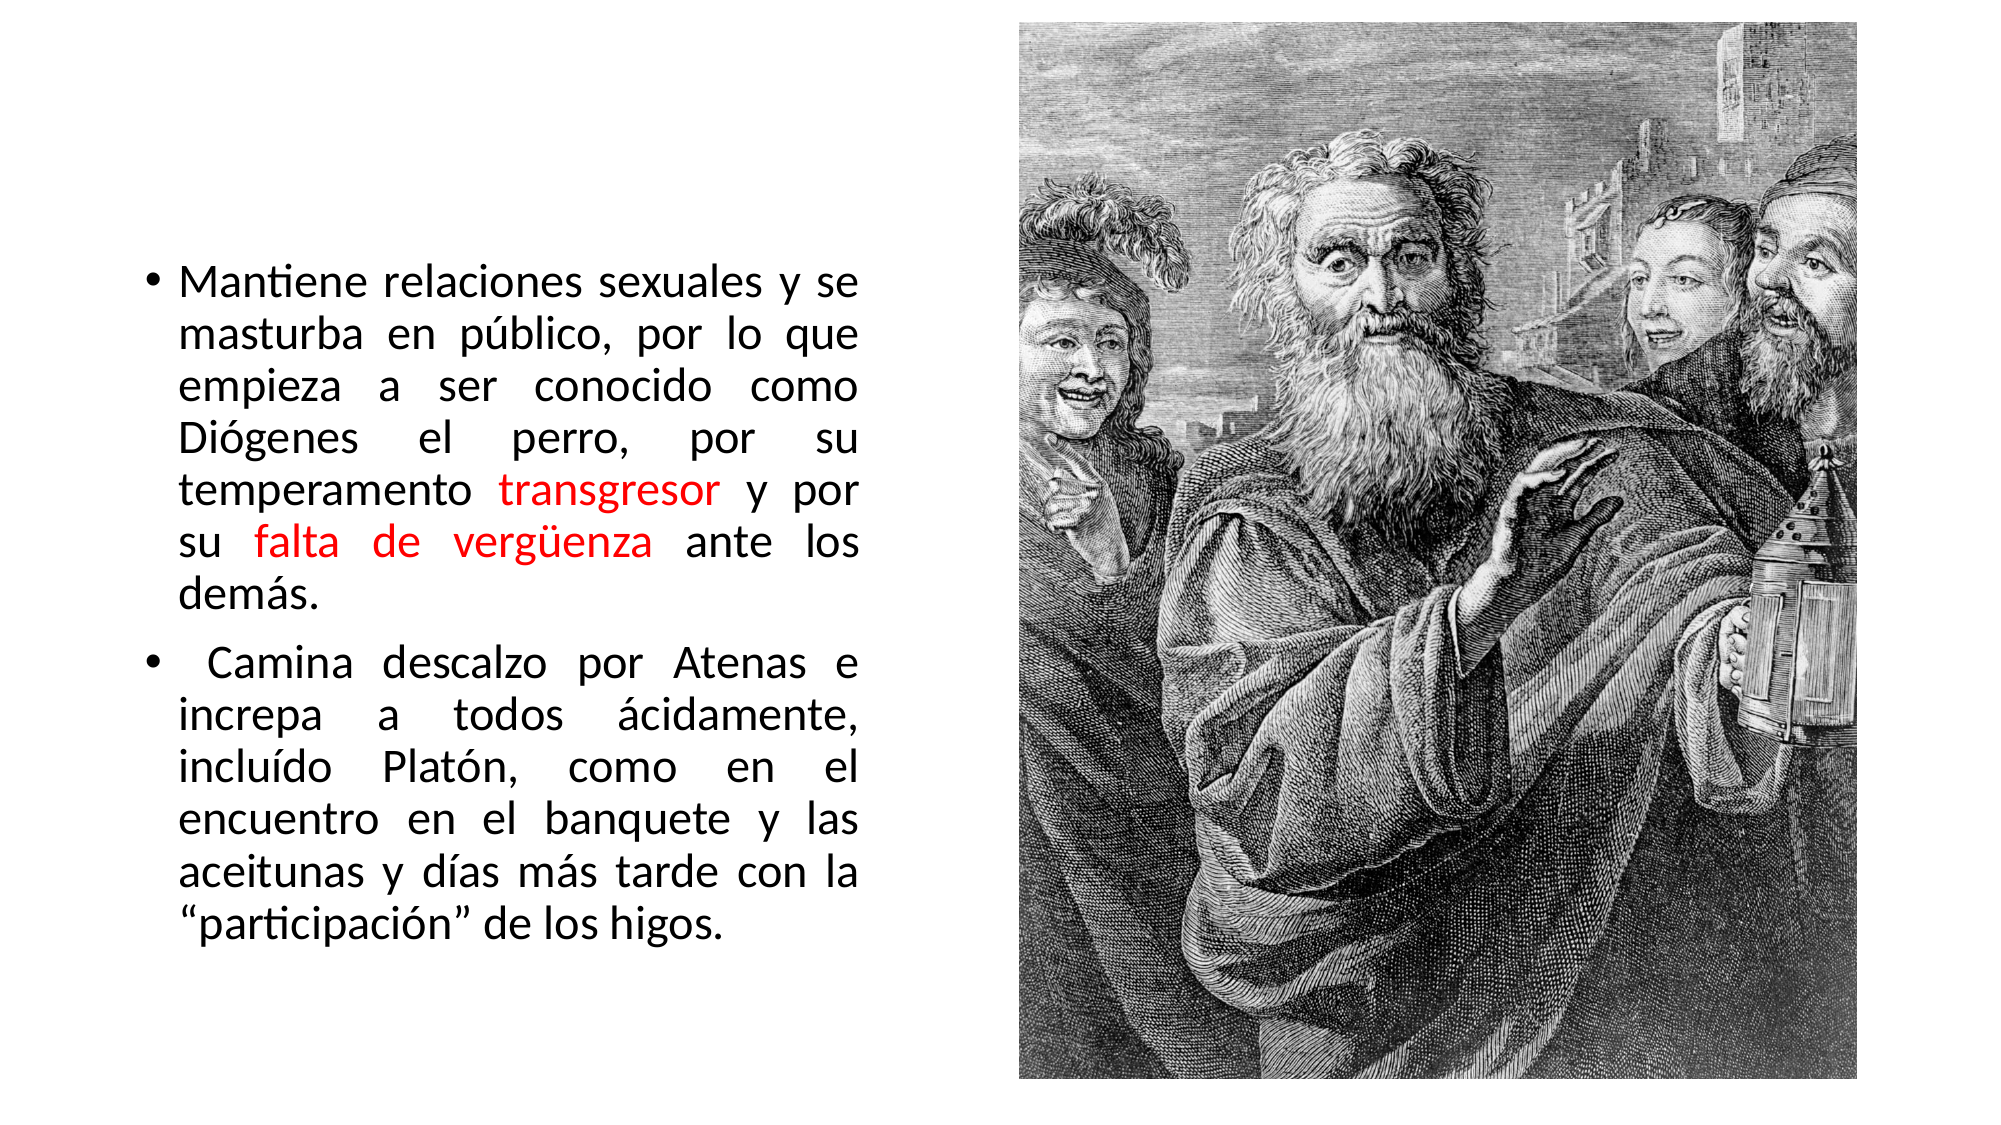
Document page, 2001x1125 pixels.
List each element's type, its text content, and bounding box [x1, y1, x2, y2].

picture [1019, 22, 1857, 1079]
list Mantiene relaciones sexuales y se masturba en público, por lo que empieza a ser conocido como Diógenes el perro, por su temperamento transgresor y por su falta de vergüenza ante los demás. Camina descalzo por Atenas e increpa a todos ácidamente, incluído Platón, como en el encuentro en el banquete y las aceitunas y días más tarde con la “participación” de los higos. [130, 247, 876, 962]
